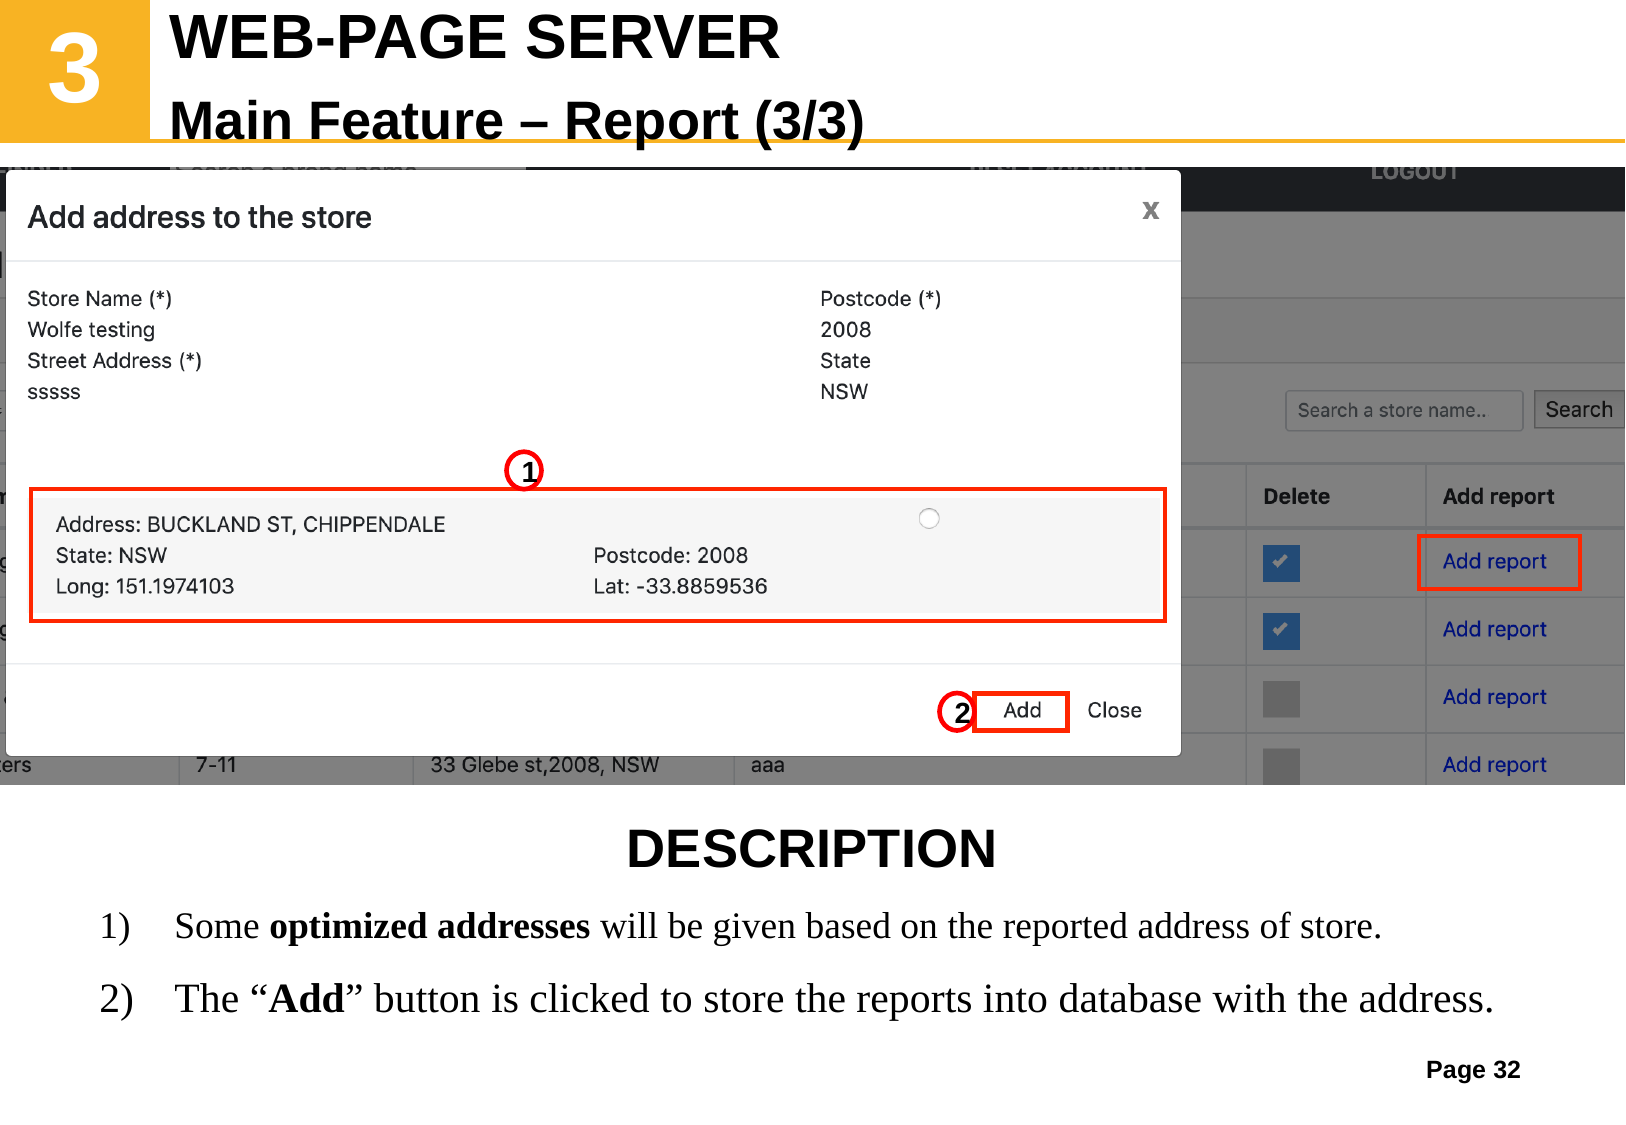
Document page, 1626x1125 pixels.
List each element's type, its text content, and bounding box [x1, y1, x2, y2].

text_box DESCRIPTION Some optimized addresses will be given based on the reported address of store. The “Add” button is clicked to store the reports into database with the address. [95, 809, 1529, 1079]
list WEB-PAGE SERVER Main Feature – Report (3/3) [154, 0, 1625, 142]
title 3 [0, 0, 150, 142]
picture [0, 167, 1625, 785]
